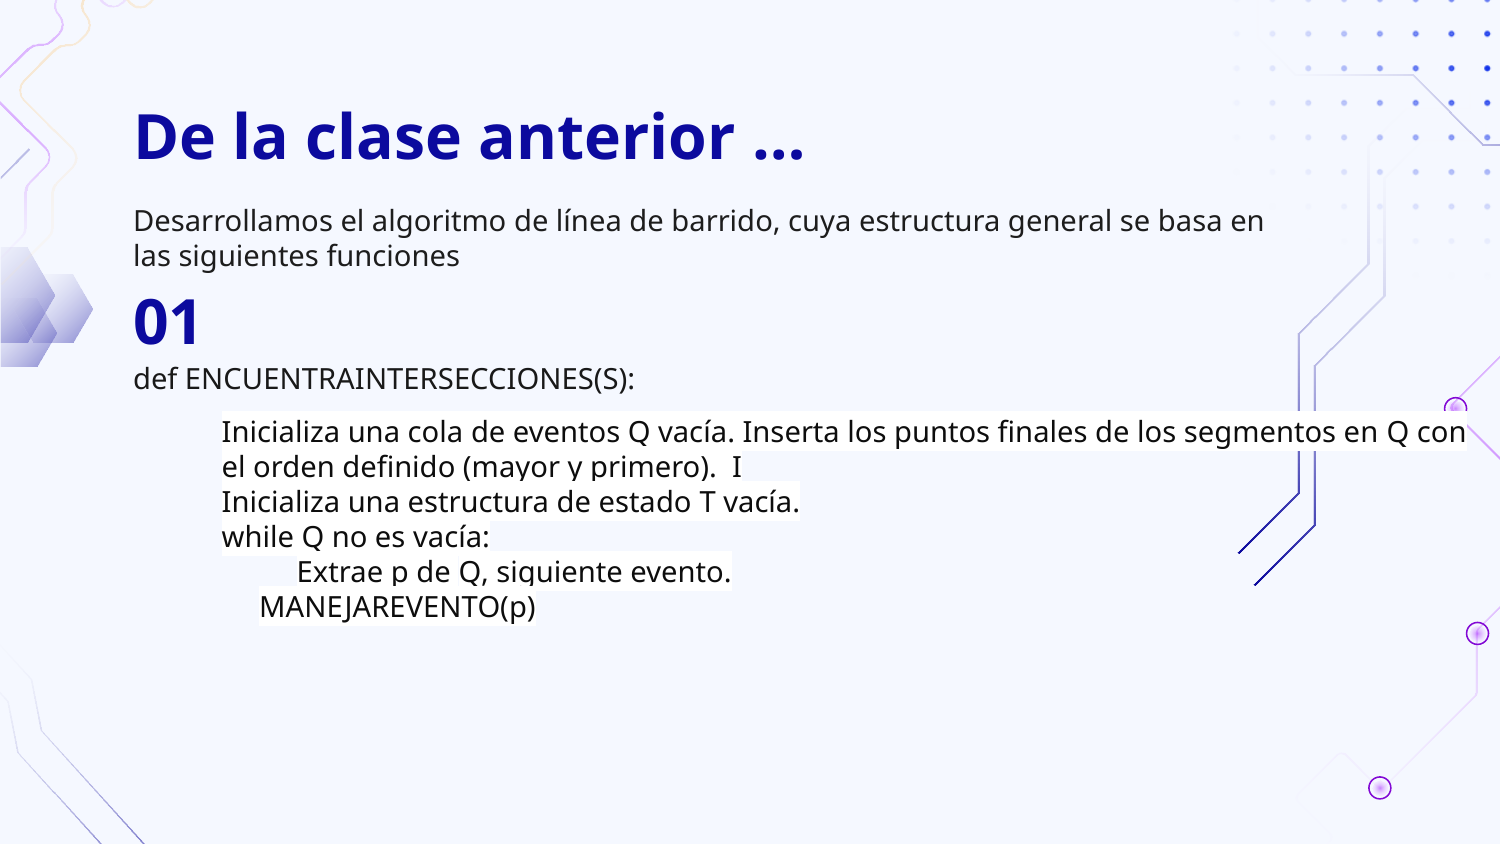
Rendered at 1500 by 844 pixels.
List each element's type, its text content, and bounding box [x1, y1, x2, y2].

subtitle def ENCUENTRAINTERSECCIONES(S): [118, 345, 667, 440]
title 01 [118, 267, 292, 373]
subtitle Inicializa una cola de eventos Q vacía. Inserta los puntos finales de los segmentos en Q con el orden definido (mayor y primero). I Inicializa una estructura de estado T vacía. while Q no es vacía: Extrae p de Q, siguiente evento. MANEJAREVENTO(p) [206, 398, 1484, 800]
picture [1208, 177, 1367, 280]
title De la clase anterior … [118, 82, 1382, 177]
picture [1208, 0, 1500, 280]
list Desarrollamos el algoritmo de línea de barrido, cuya estructura general se basa en las siguientes funciones [118, 186, 1302, 343]
